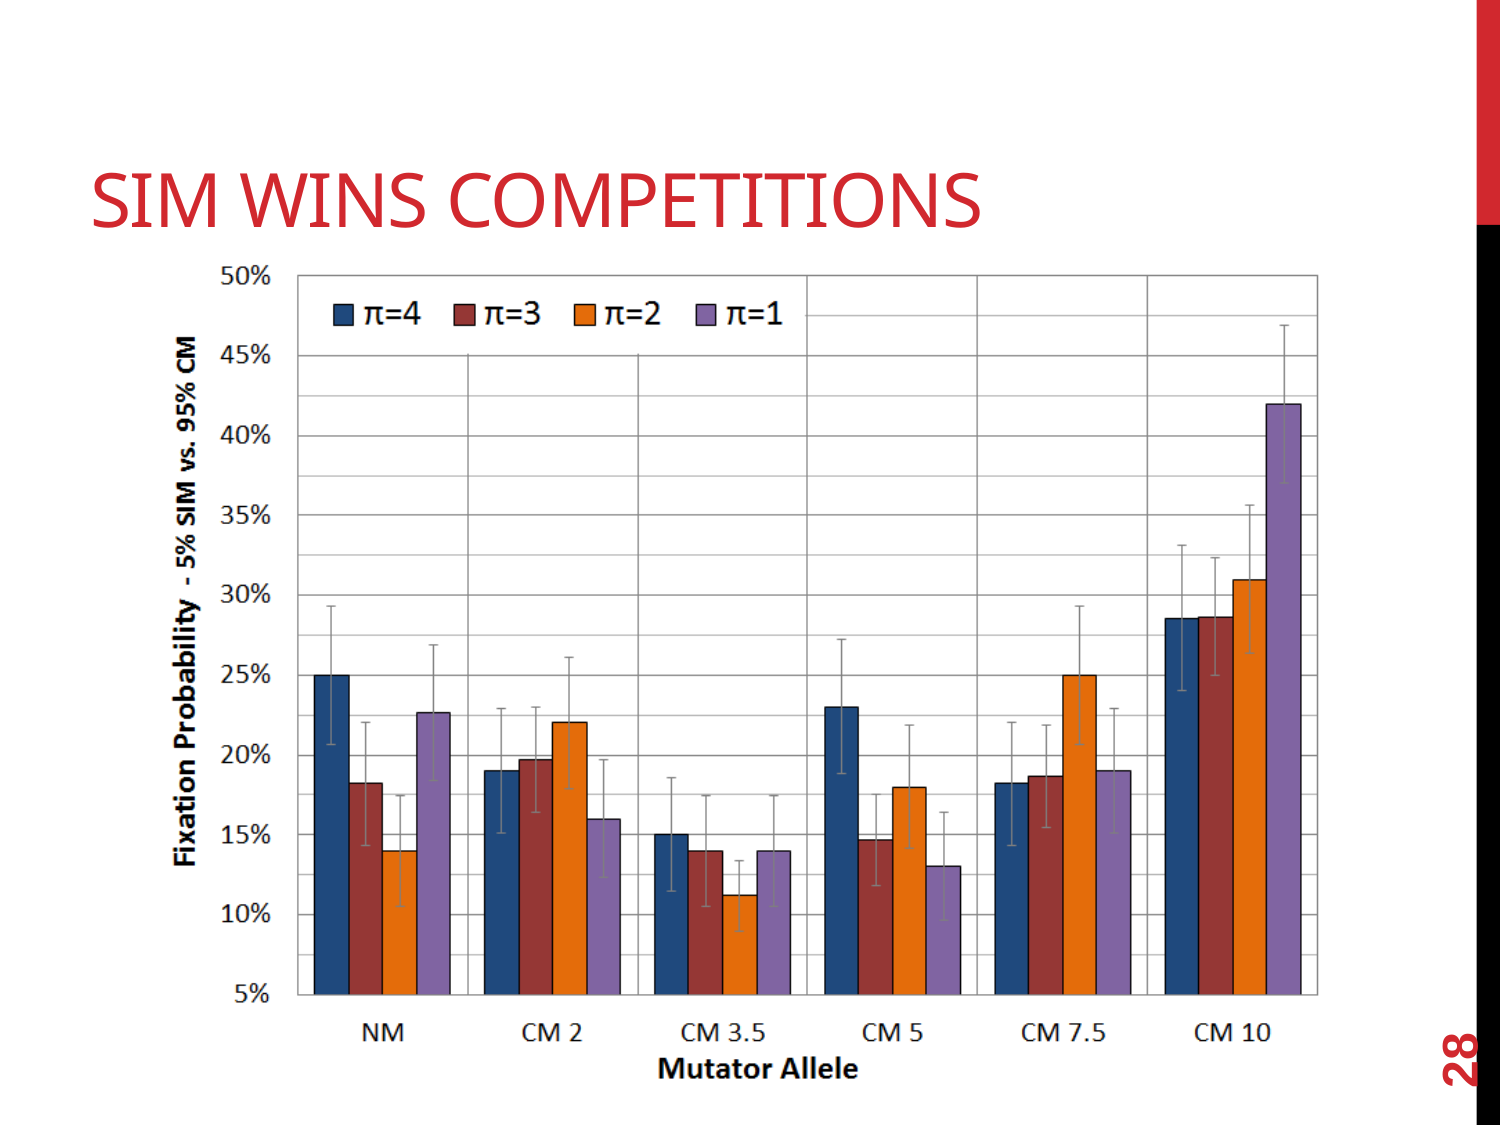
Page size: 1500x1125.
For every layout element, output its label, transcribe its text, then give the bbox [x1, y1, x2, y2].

picture [158, 257, 1335, 1095]
title SIM wins competitions [75, 25, 1025, 250]
slide_number 28 [1427, 887, 1488, 1104]
